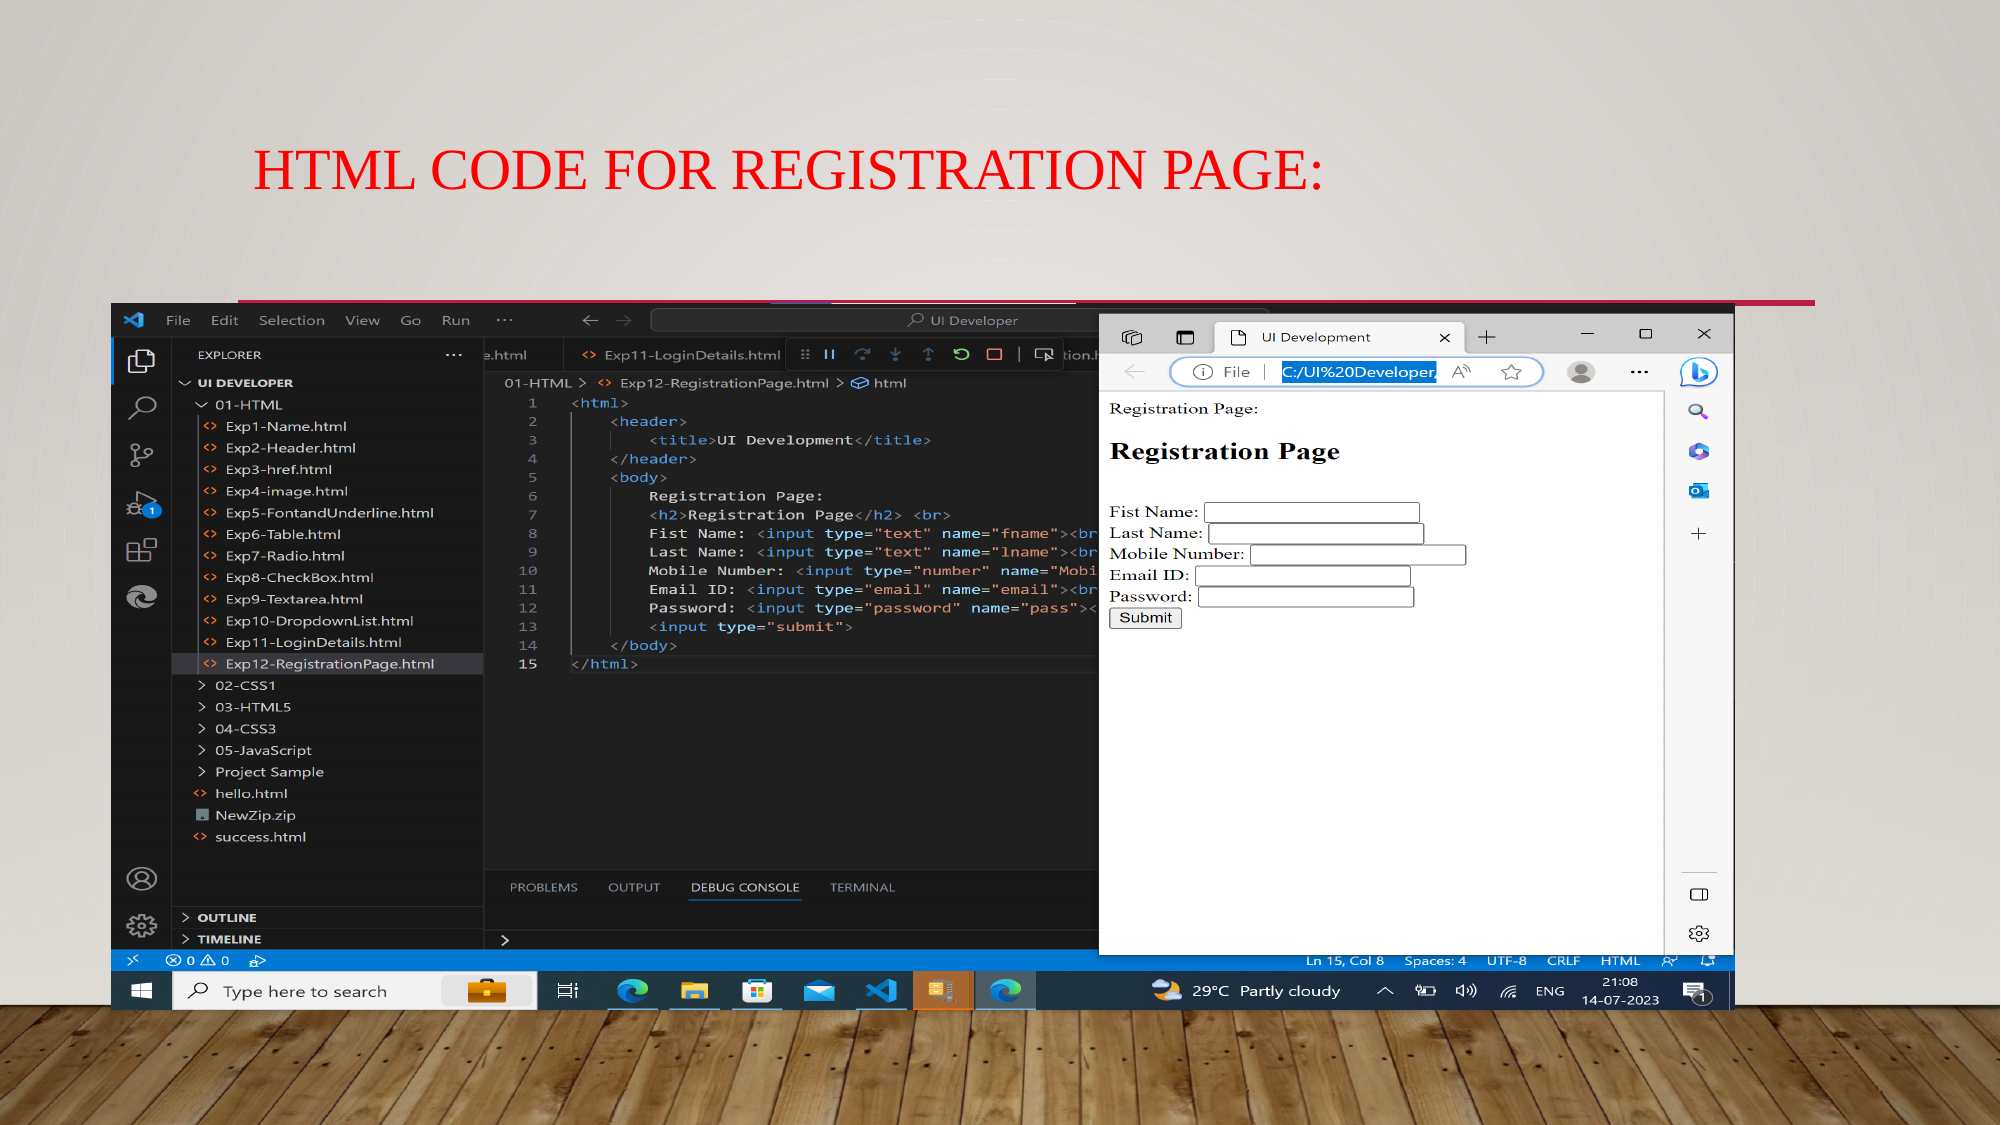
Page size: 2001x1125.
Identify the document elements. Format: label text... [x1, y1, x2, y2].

picture [0, 1005, 2000, 1125]
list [111, 302, 1735, 1010]
title HTML Code for Registration Page: [238, 131, 1814, 305]
